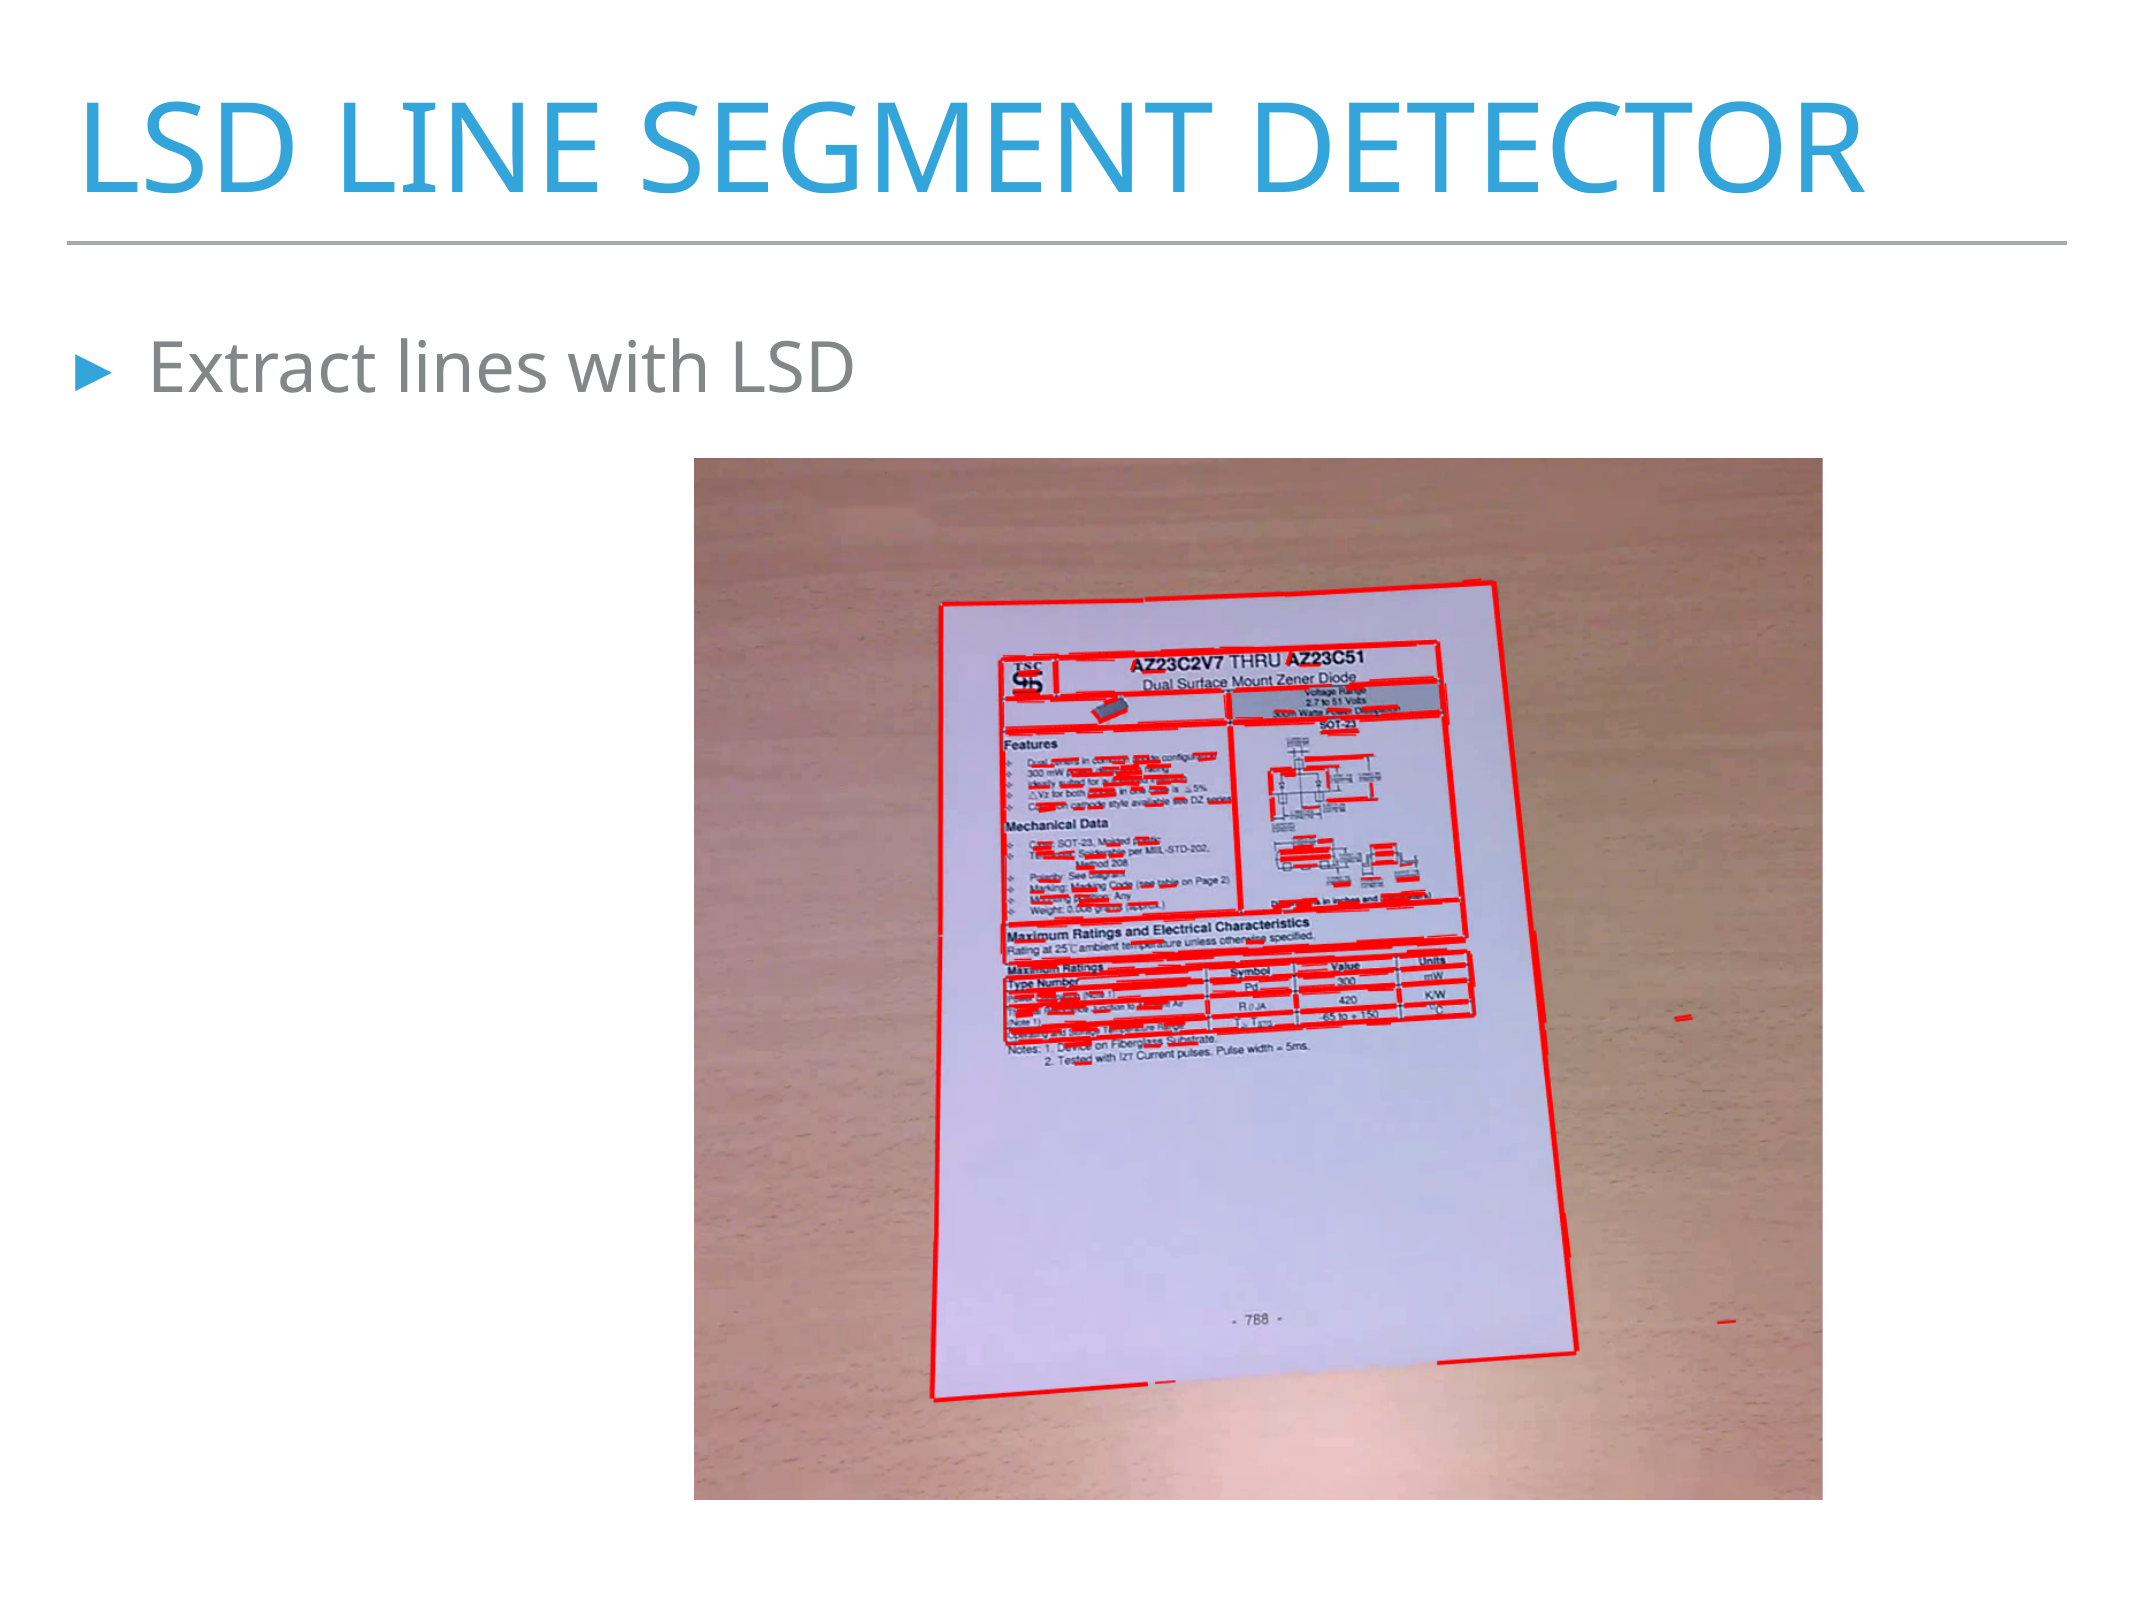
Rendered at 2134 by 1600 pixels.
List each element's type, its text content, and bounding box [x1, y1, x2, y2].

list Extract lines with LSD [66, 312, 2068, 1453]
title LSD Line Segment Detector [66, 87, 2068, 208]
picture [693, 457, 1823, 1501]
